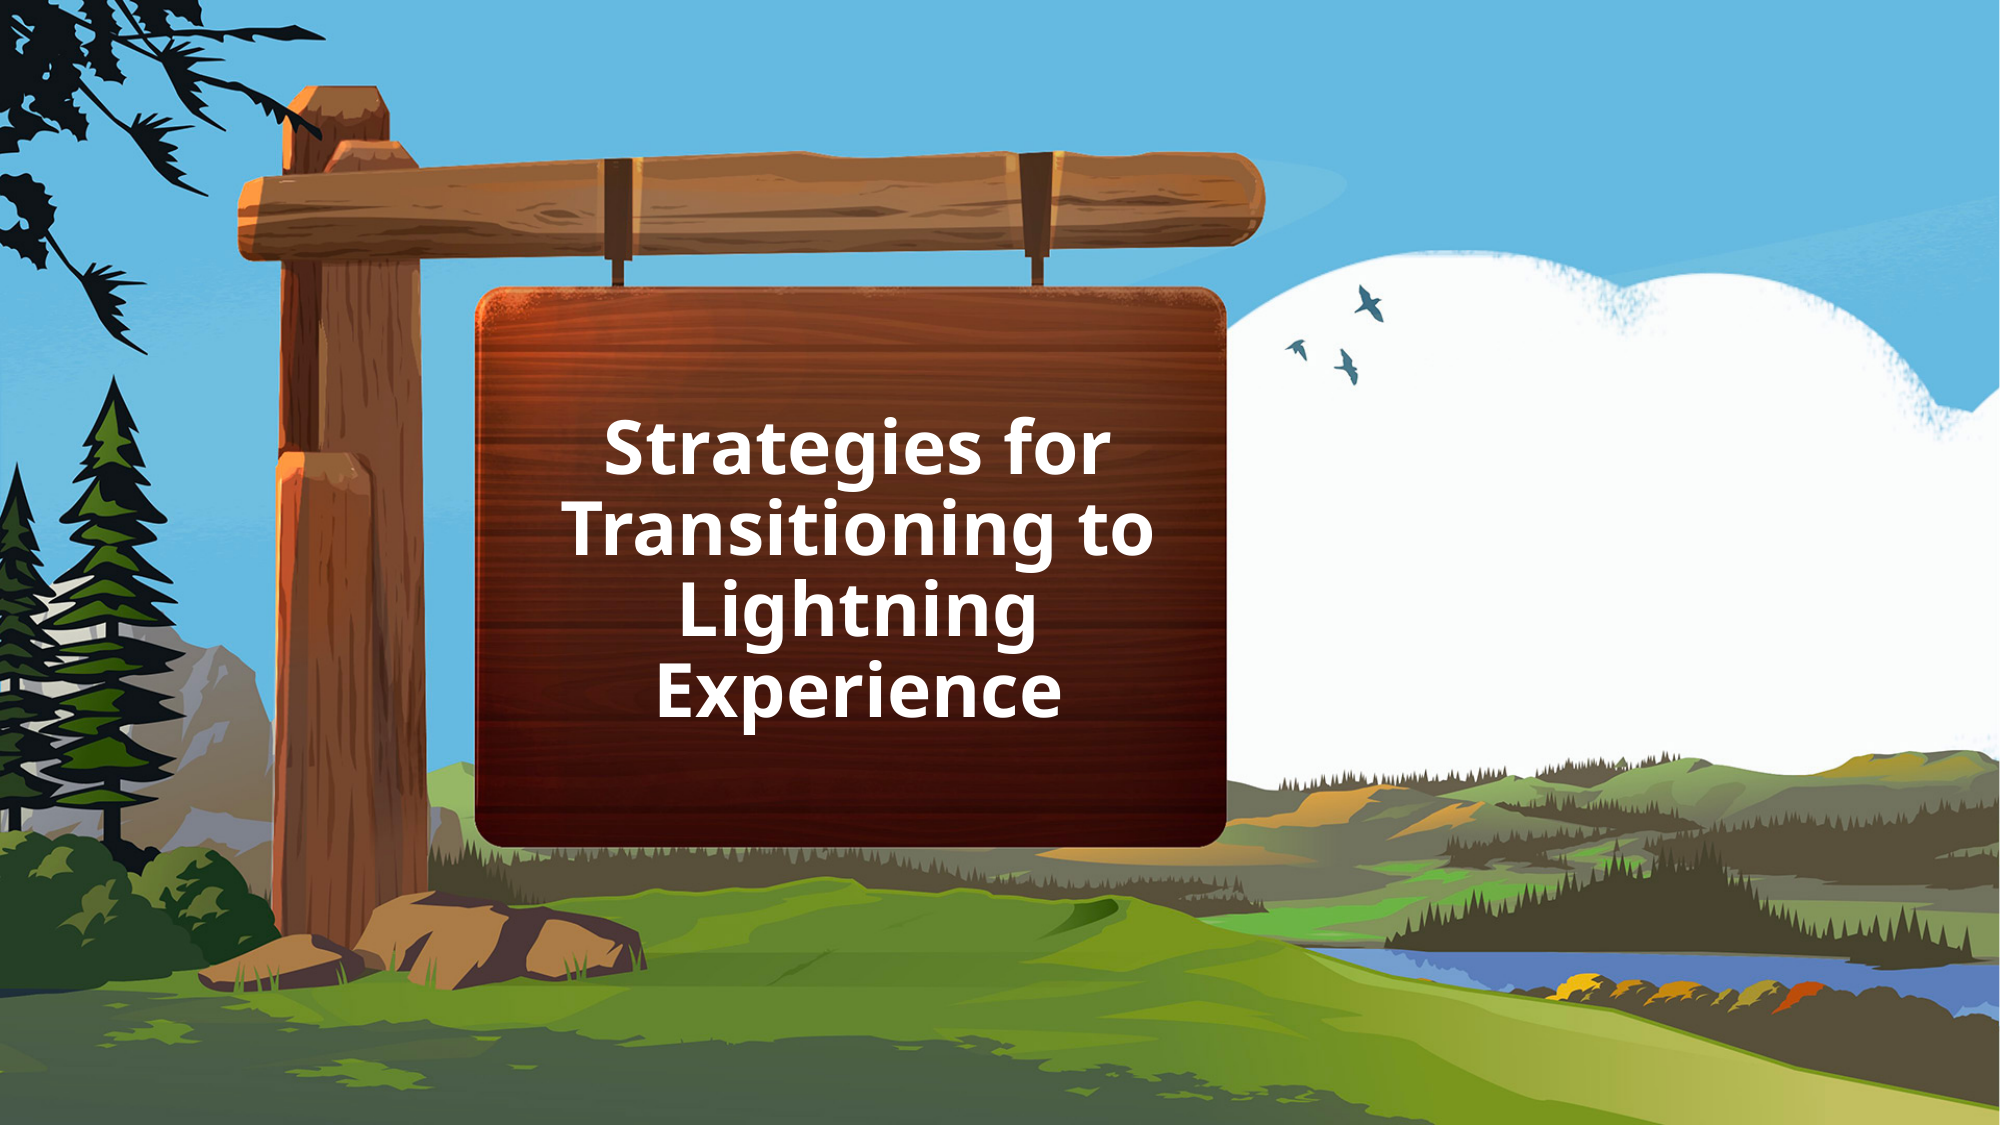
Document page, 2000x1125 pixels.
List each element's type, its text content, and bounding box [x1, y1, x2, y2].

title Strategies for Transitioning to Lightning Experience [517, 415, 1200, 727]
picture [0, 0, 2000, 1125]
